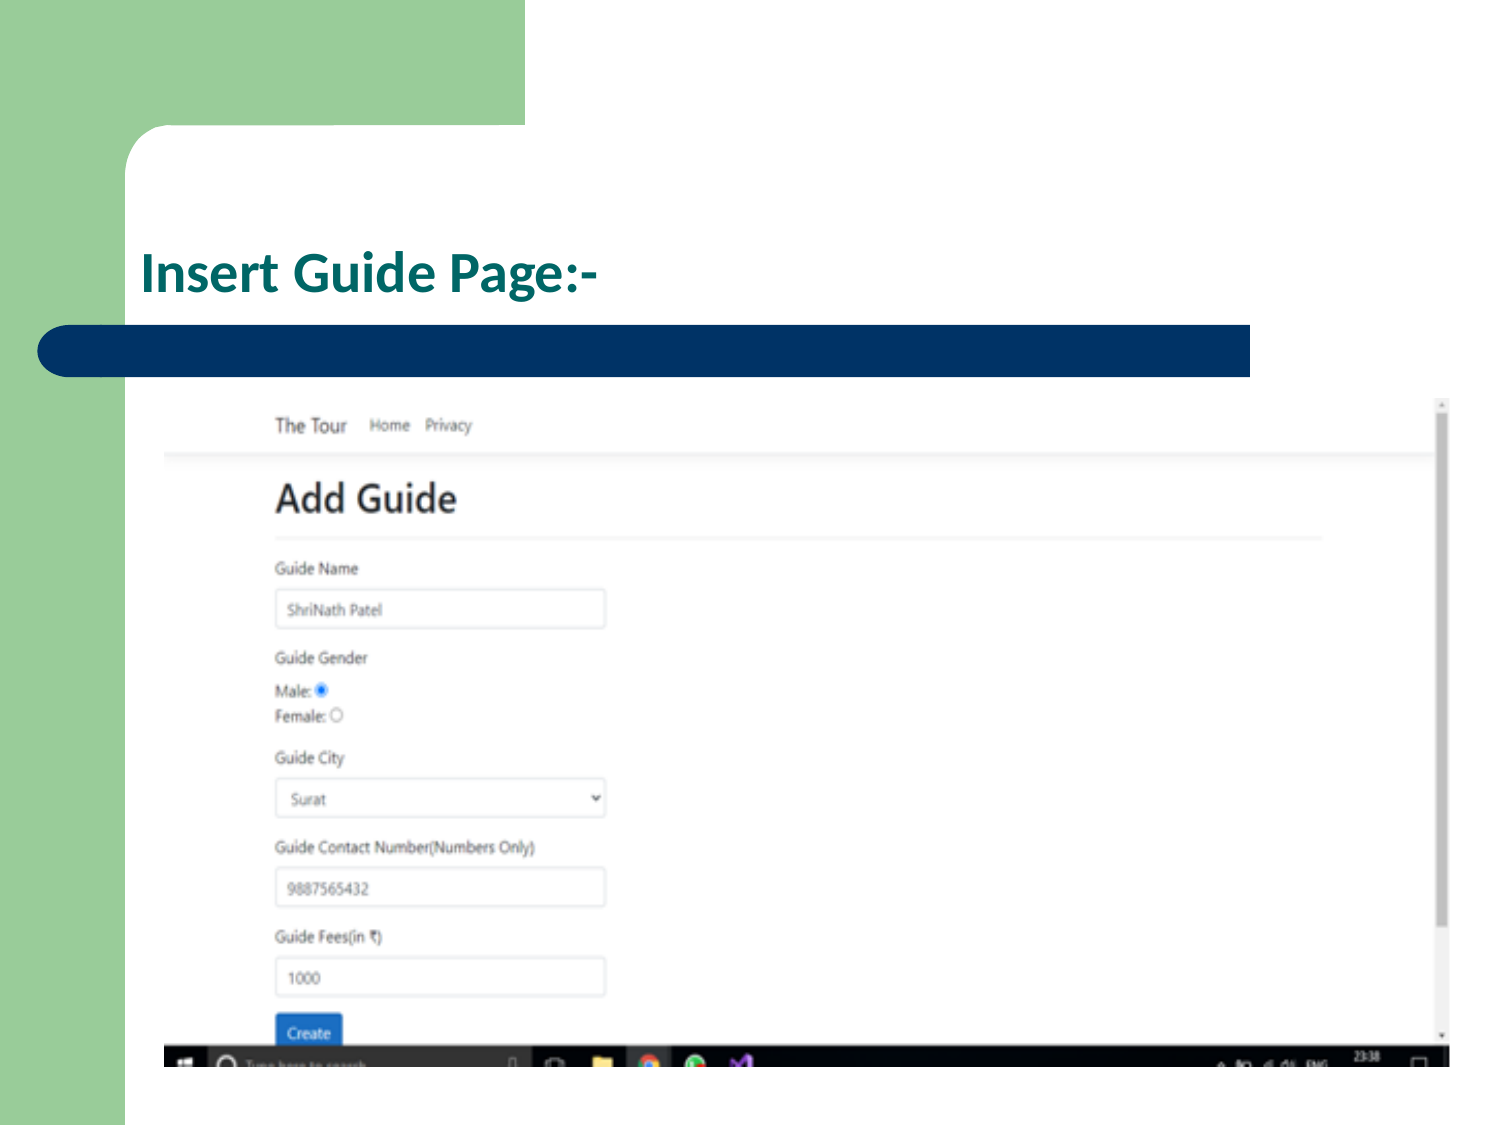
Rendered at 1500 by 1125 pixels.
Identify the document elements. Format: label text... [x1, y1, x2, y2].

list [163, 398, 1454, 1067]
title Insert Guide Page:- [124, 124, 1426, 313]
